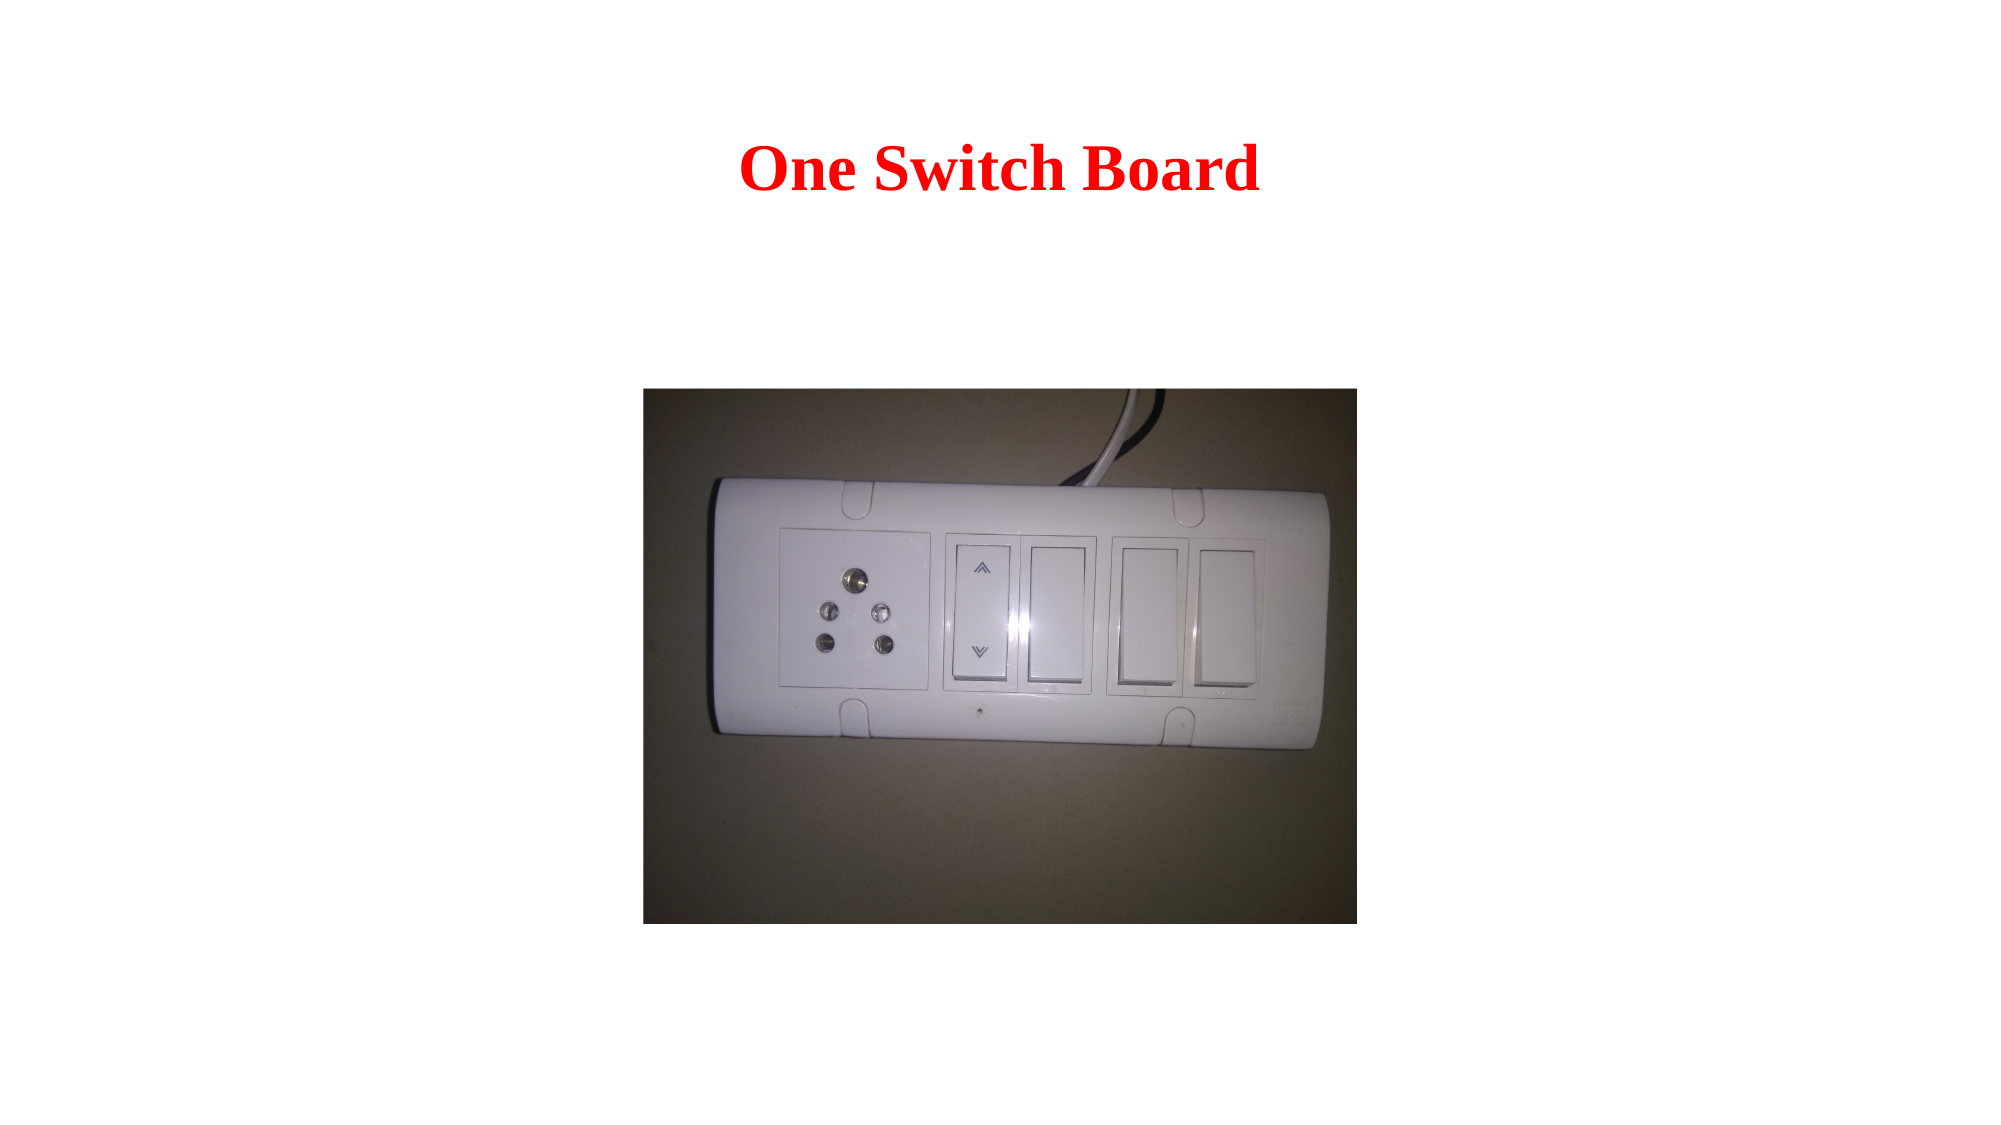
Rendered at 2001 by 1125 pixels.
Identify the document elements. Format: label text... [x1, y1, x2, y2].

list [732, 299, 1268, 1014]
picture [644, 389, 732, 924]
picture [1268, 389, 1356, 924]
title One Switch Board [137, 59, 1863, 278]
